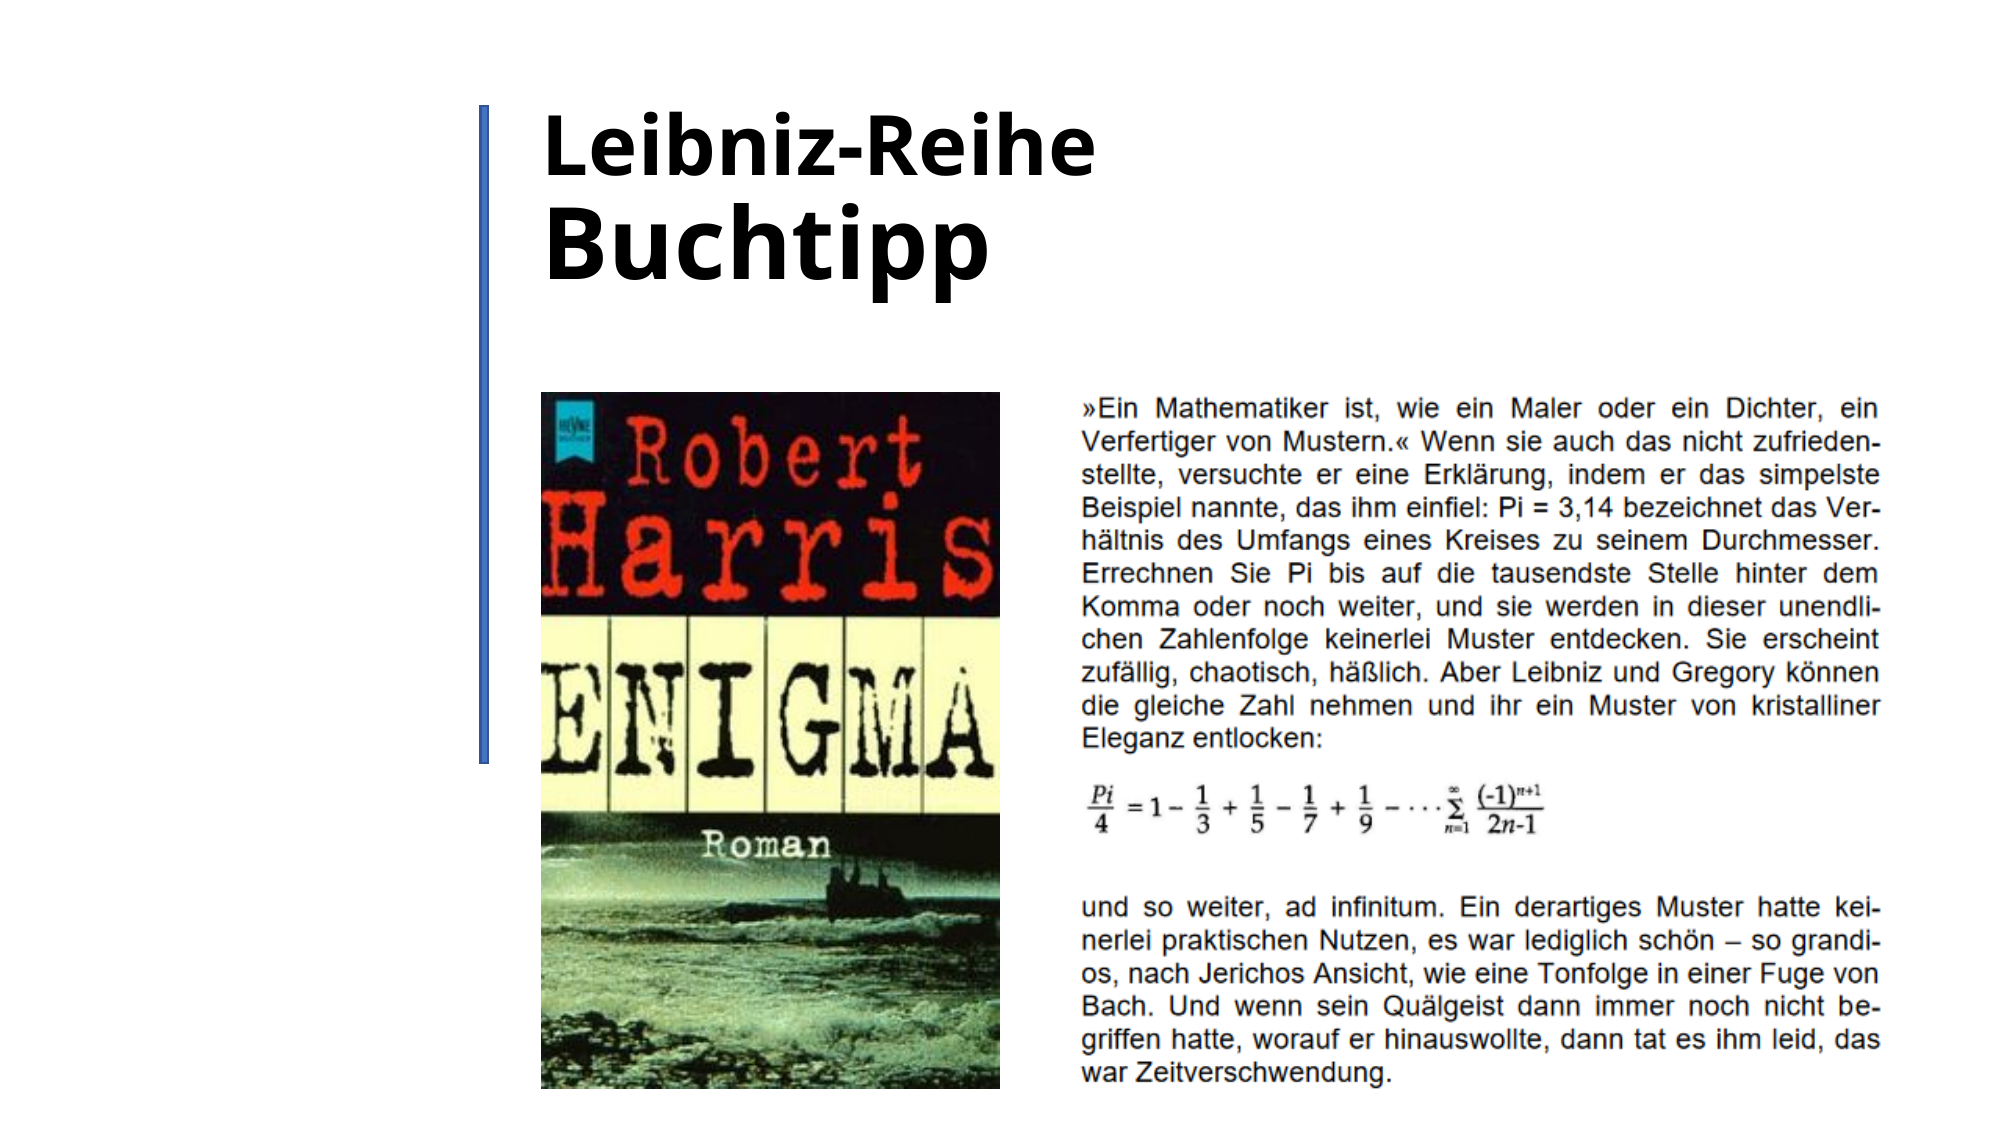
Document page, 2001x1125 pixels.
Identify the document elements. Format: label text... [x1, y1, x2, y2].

picture [1067, 392, 1901, 1090]
text_box [479, 105, 489, 764]
picture [541, 392, 1000, 1089]
title Leibniz-Reihe Buchtipp [526, 96, 1891, 331]
